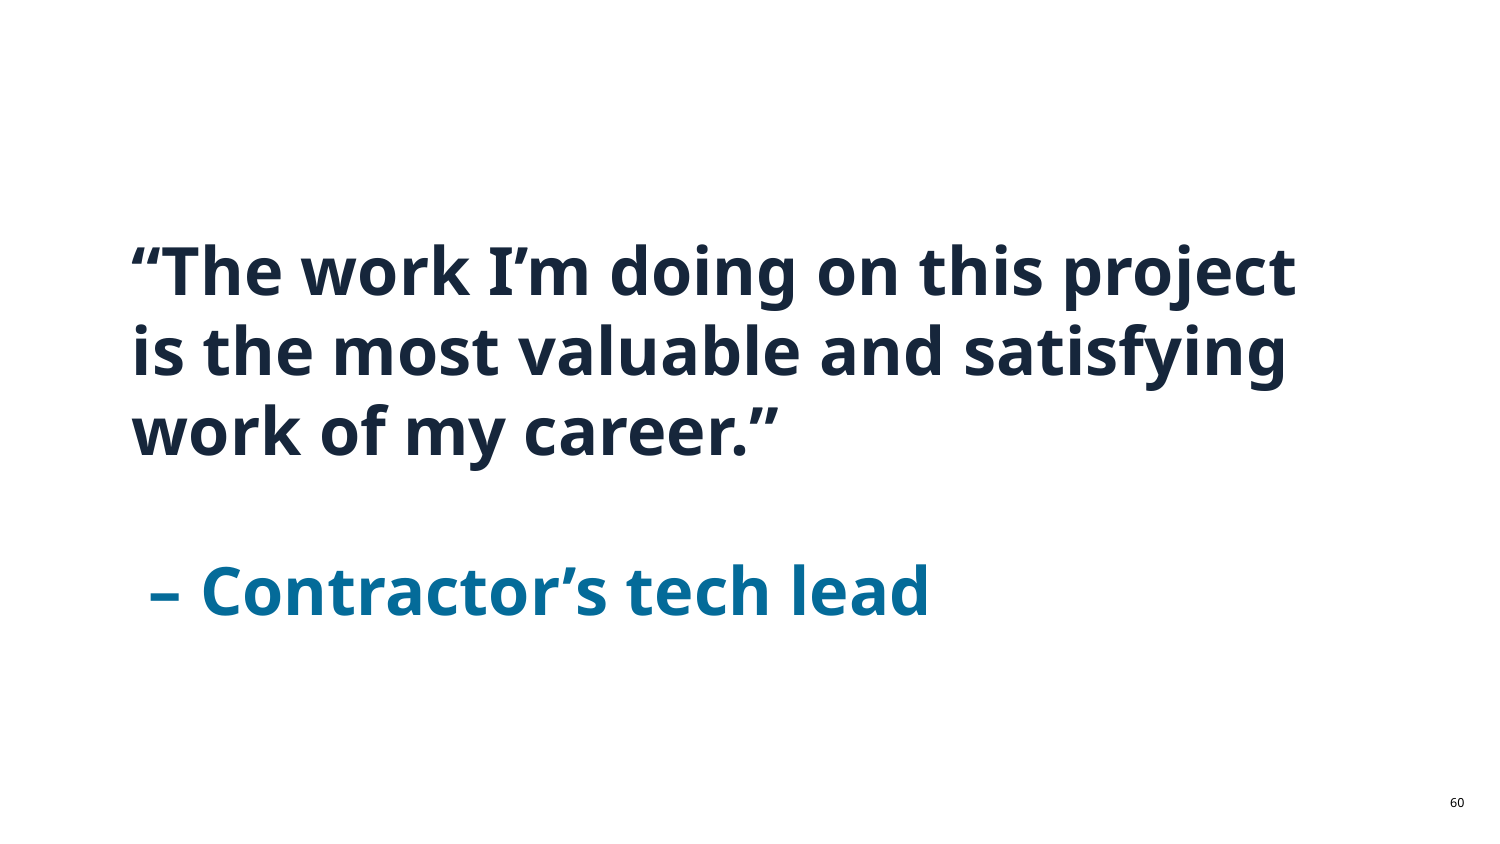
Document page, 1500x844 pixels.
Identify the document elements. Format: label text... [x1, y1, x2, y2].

title “The work I’m doing on this project is the most valuable and satisfying work of my career.” – Contractor’s tech lead [116, 125, 1329, 732]
text_box ‹#› [1389, 781, 1480, 825]
